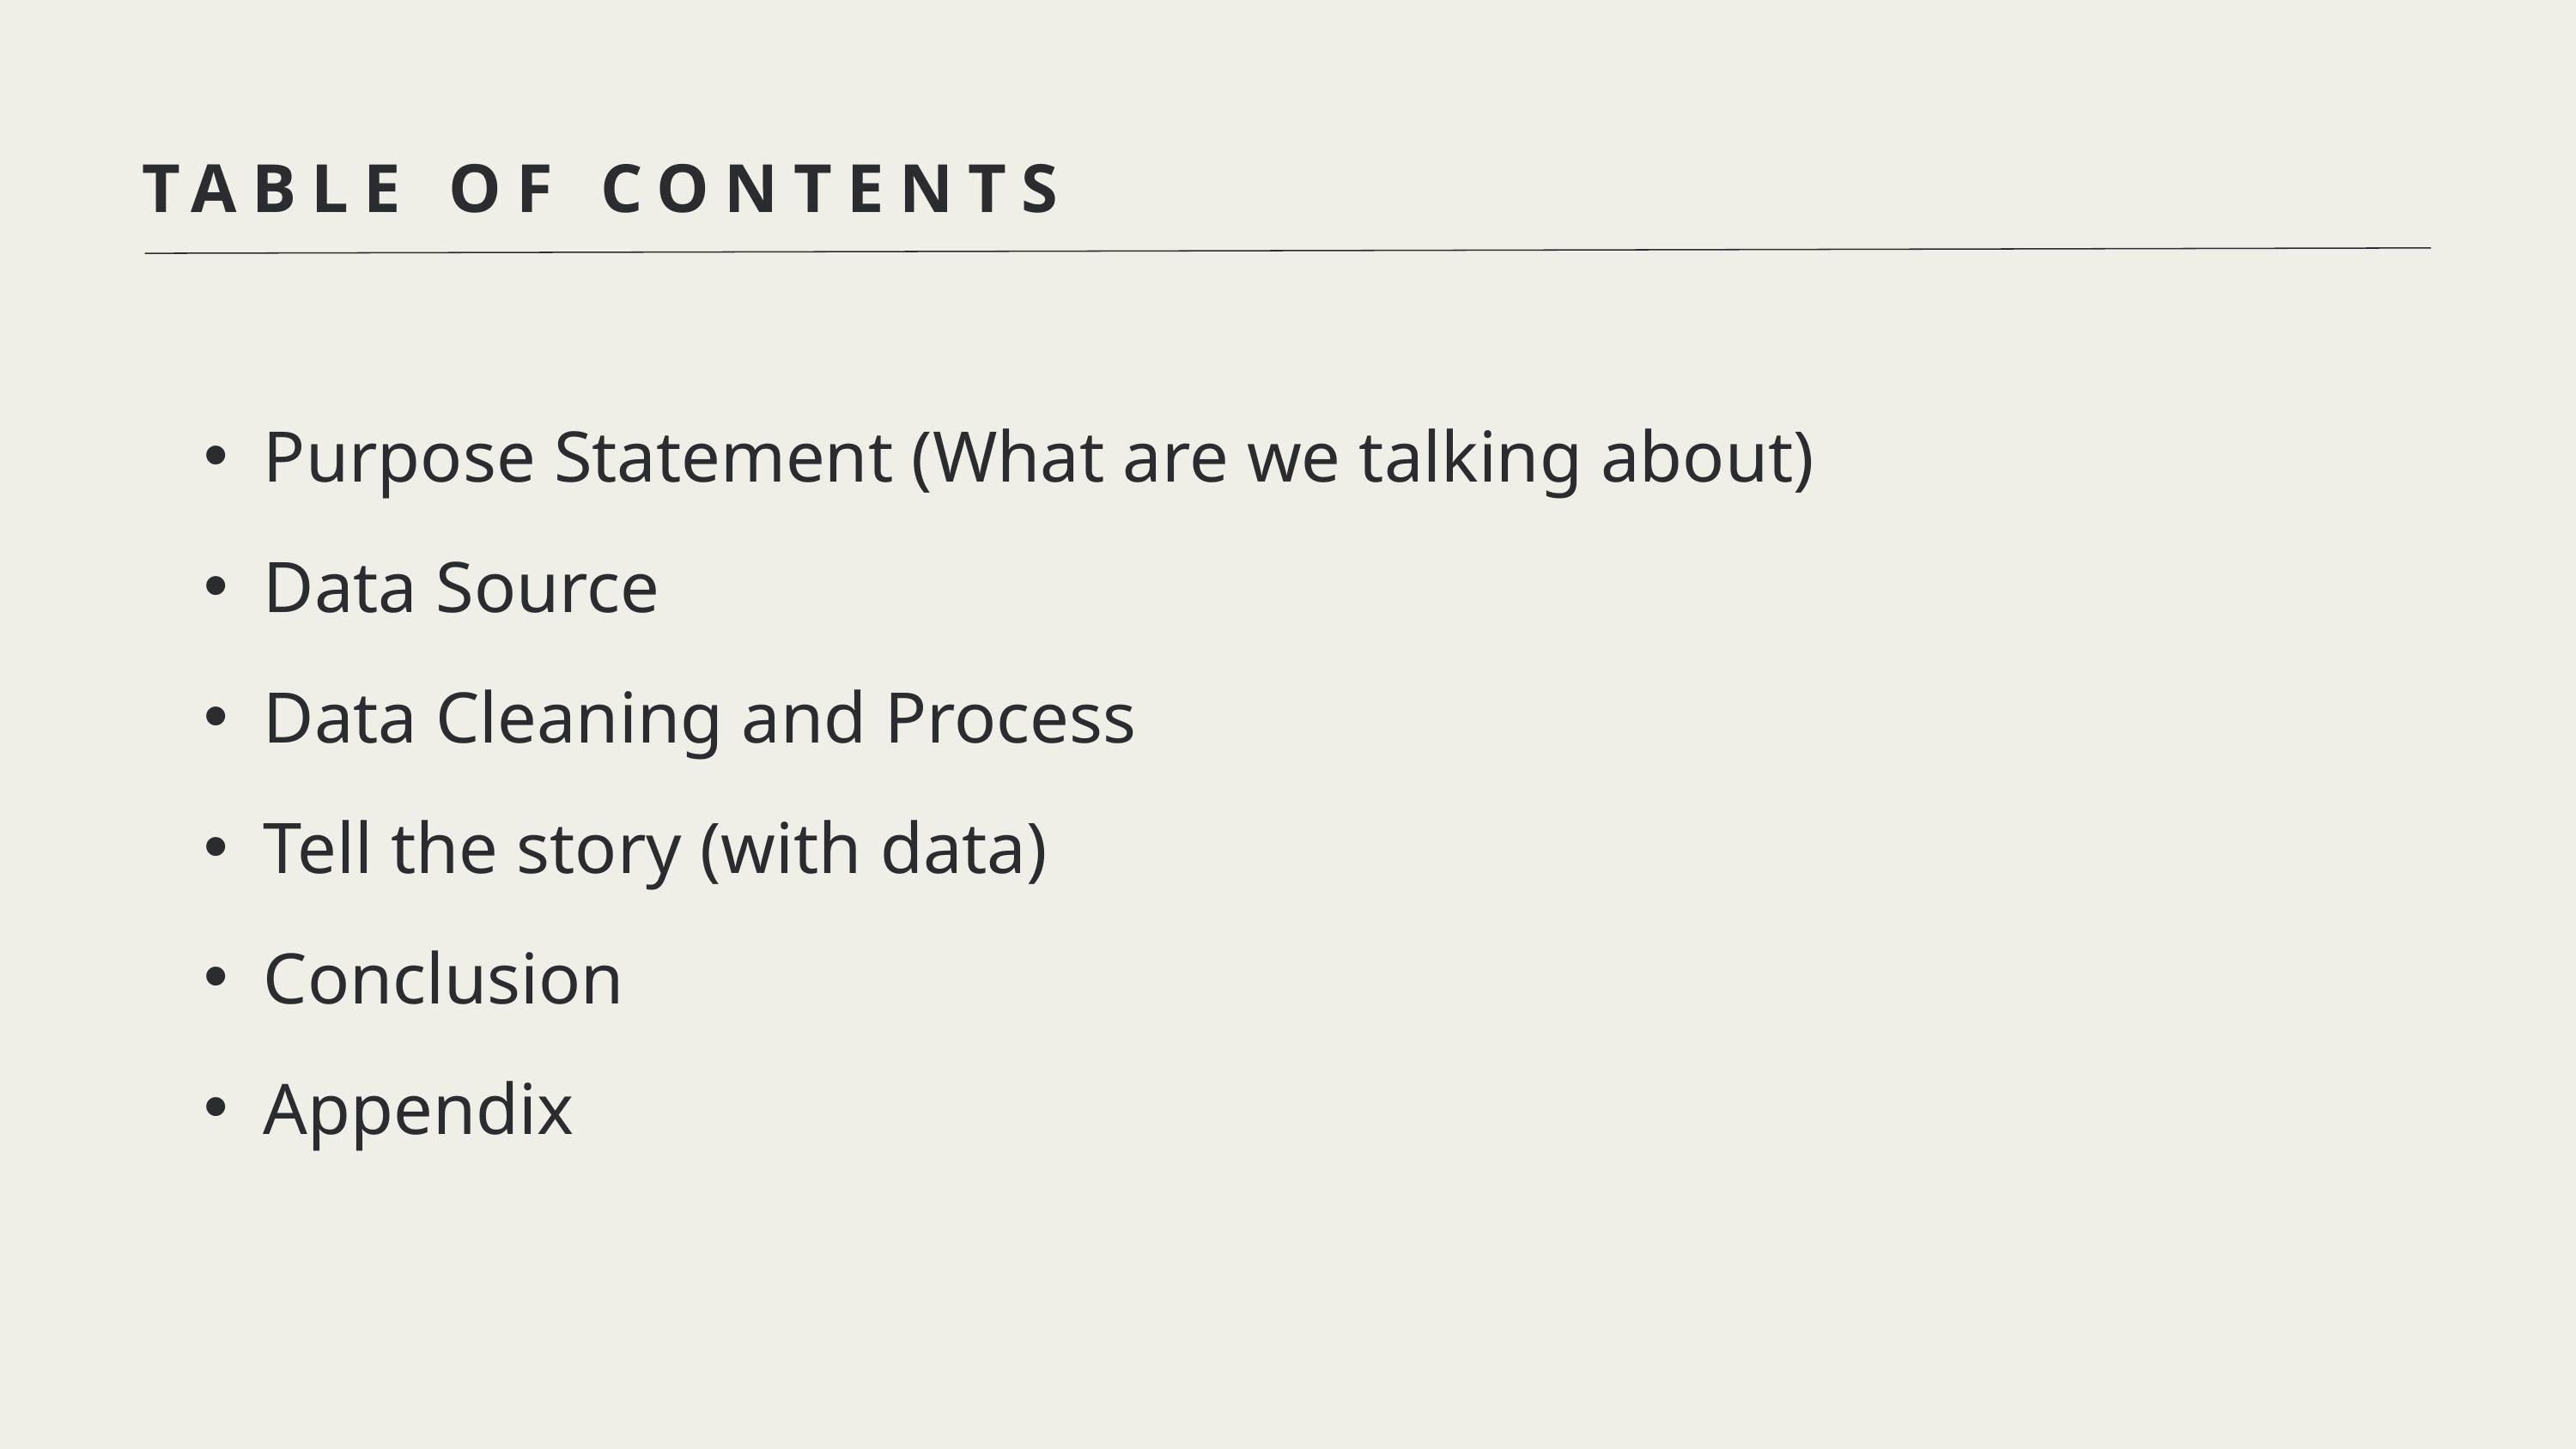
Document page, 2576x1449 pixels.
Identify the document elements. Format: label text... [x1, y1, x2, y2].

text_box TABLE OF CONTENTS [142, 132, 2428, 226]
text_box Purpose Statement (What are we talking about) Data Source Data Cleaning and Process Tell the story (with data) Conclusion Appendix [144, 366, 1990, 1149]
